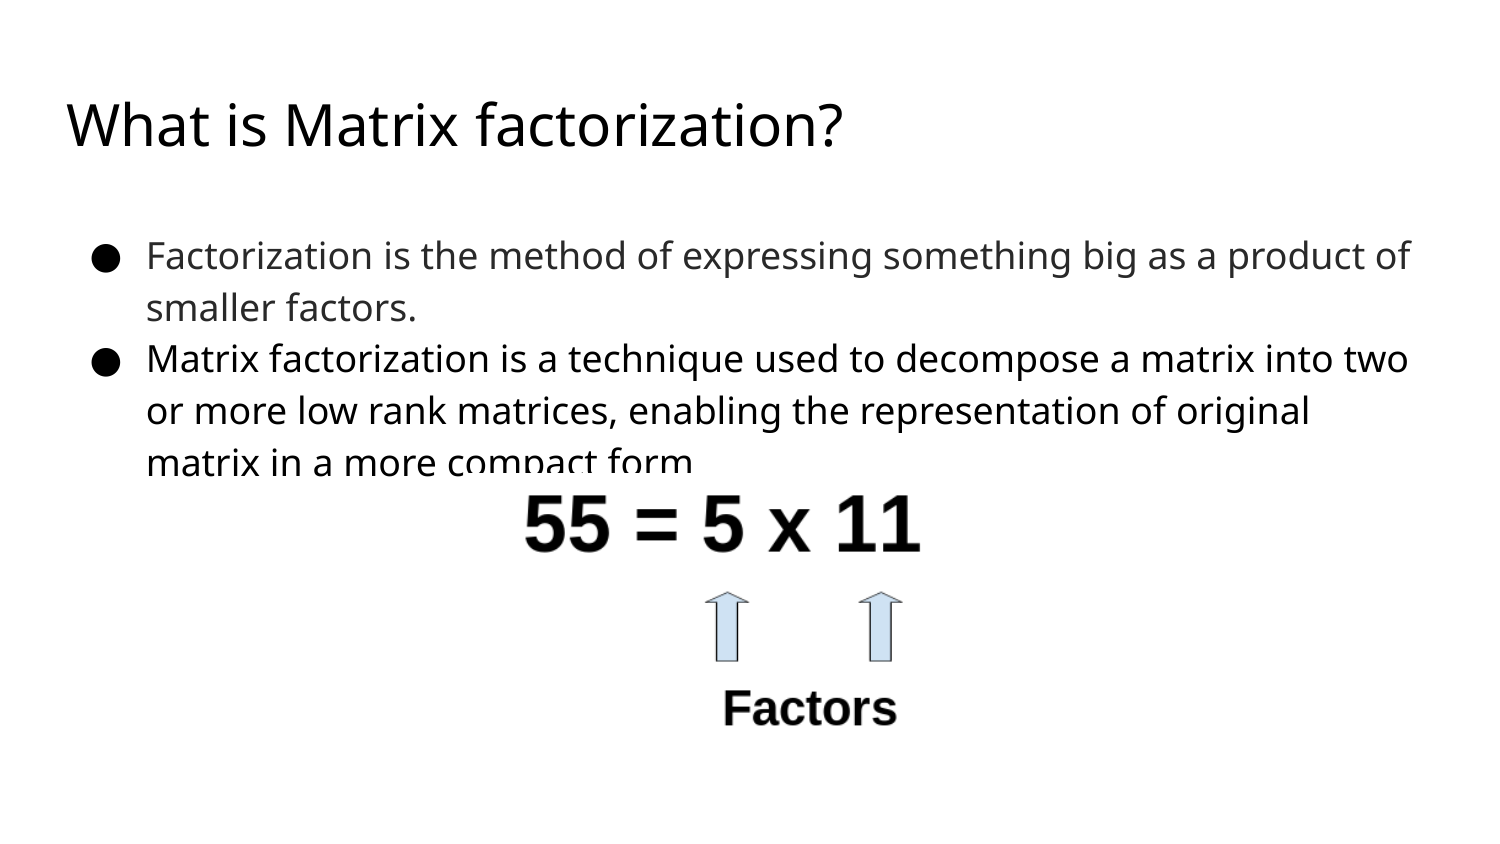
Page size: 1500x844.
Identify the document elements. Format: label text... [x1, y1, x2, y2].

title What is Matrix factorization? [51, 72, 1449, 167]
list Factorization is the method of expressing something big as a product of smaller factors. Matrix factorization is a technique used to decompose a matrix into two or more low rank matrices, enabling the representation of original matrix in a more compact form [55, 210, 1432, 771]
picture [463, 473, 945, 743]
